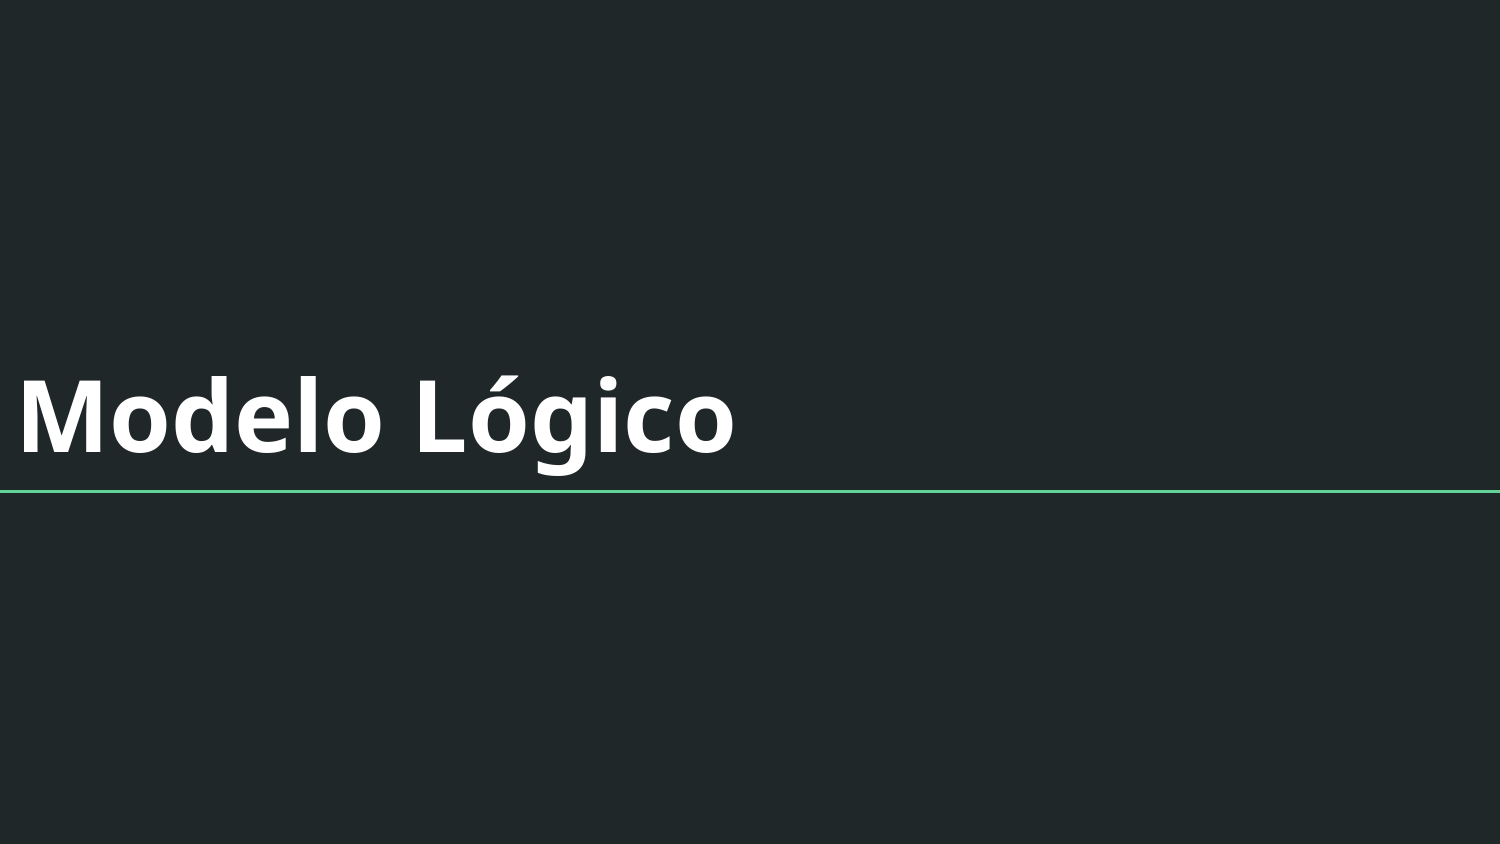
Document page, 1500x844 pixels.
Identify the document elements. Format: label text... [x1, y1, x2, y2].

title Modelo Lógico [0, 312, 1289, 487]
